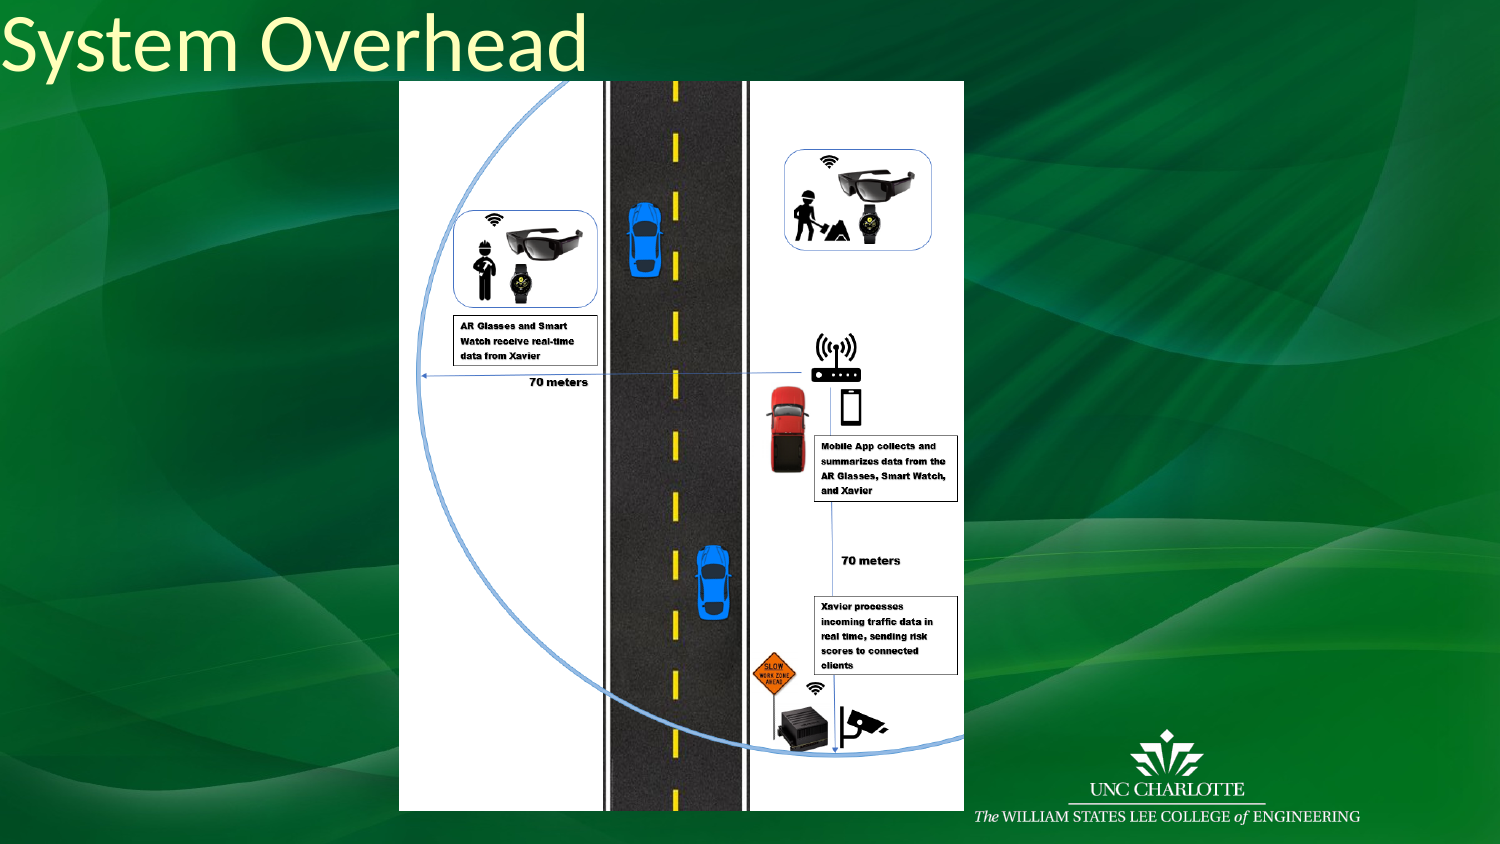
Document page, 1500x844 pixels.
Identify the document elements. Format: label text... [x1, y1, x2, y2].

picture [0, 0, 1500, 844]
title System Overhead [0, 0, 1375, 82]
